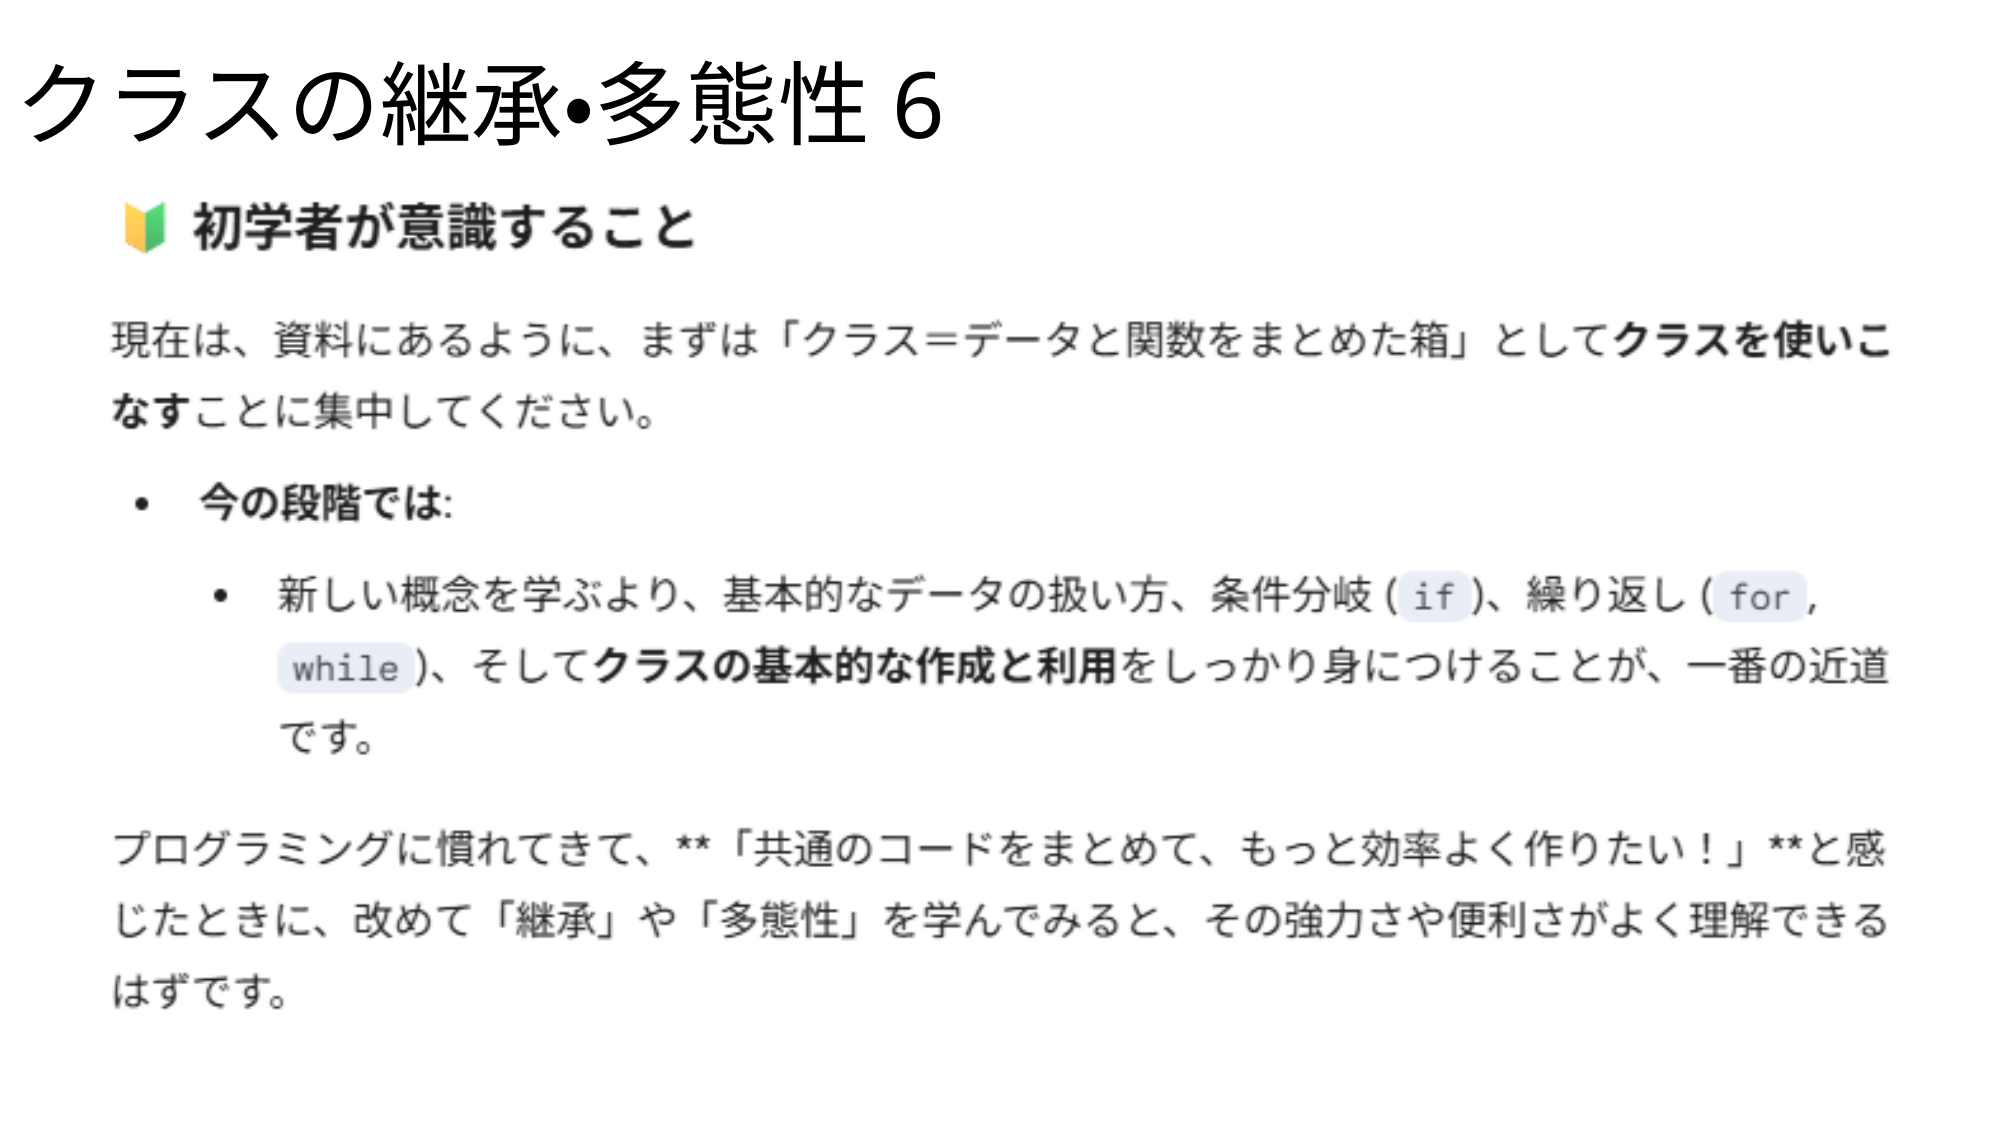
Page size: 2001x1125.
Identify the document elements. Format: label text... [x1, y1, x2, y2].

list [87, 175, 1913, 1035]
title クラスの継承・多態性6 [0, 0, 1725, 218]
